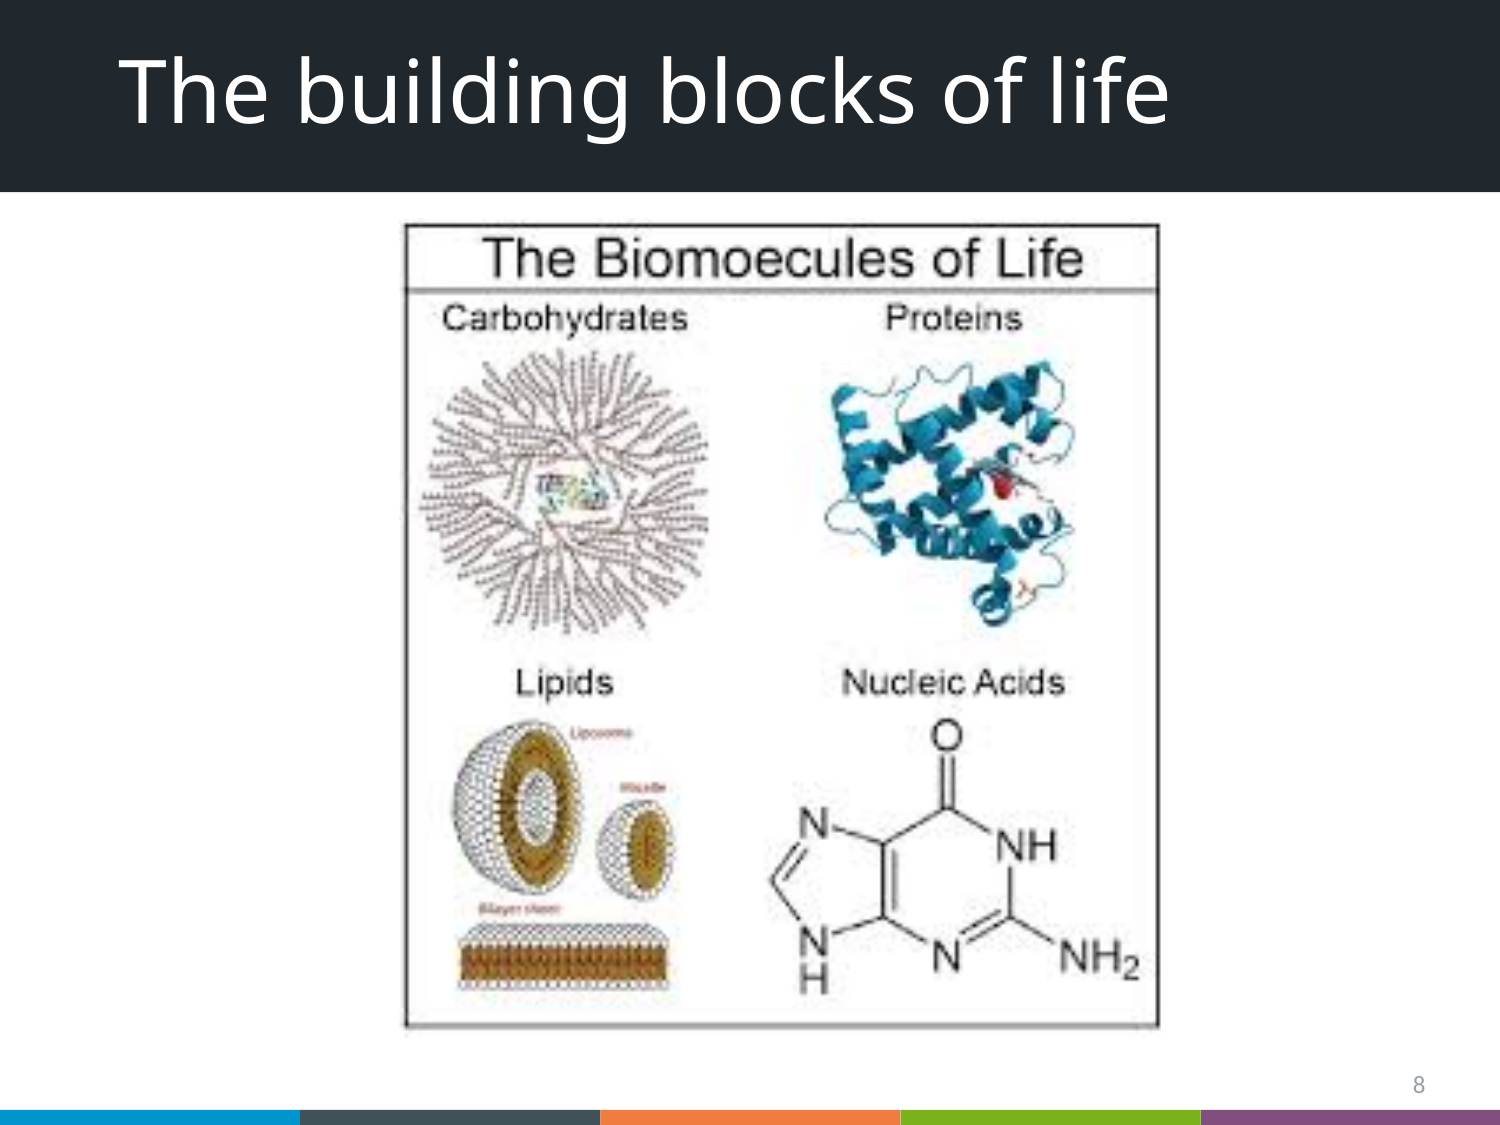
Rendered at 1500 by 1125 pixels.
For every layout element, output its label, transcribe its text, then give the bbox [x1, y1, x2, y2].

picture [399, 218, 1168, 1038]
title The building blocks of life [103, 40, 1397, 151]
slide_number 8 [1103, 1060, 1441, 1107]
